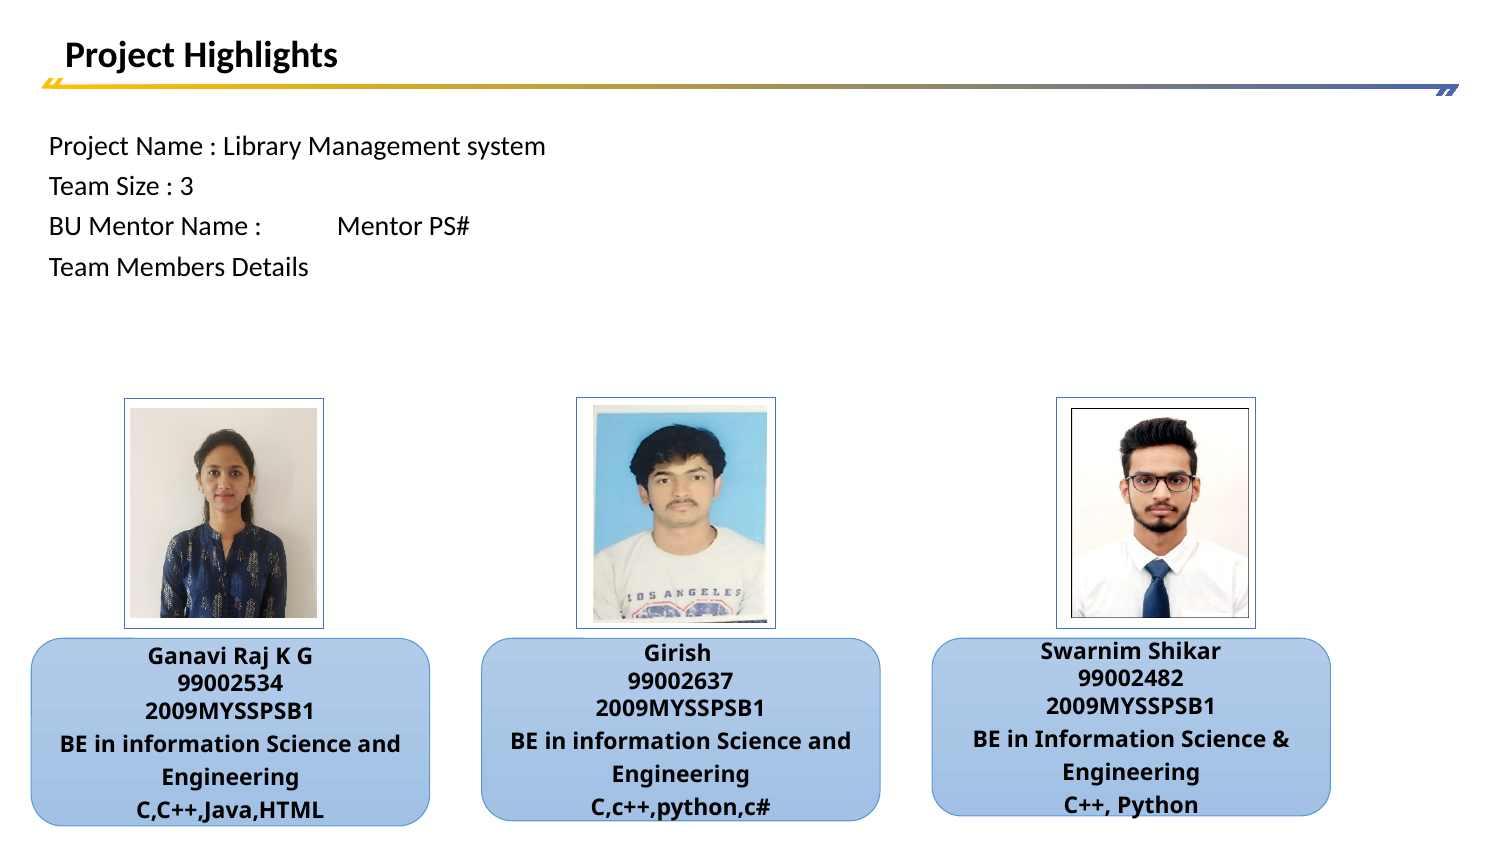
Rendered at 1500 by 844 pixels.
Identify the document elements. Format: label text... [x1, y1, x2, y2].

text_box Ganavi Raj K G 99002534 2009MYSSPSB1 BE in information Science and Engineering C,C++,Java,HTML [30, 637, 431, 827]
text_box [1056, 397, 1256, 629]
text_box Swarnim Shikar 99002482 2009MYSSPSB1 BE in Information Science & Engineering C++, Python [931, 637, 1331, 817]
text_box Girish 99002637 2009MYSSPSB1 BE in information Science and Engineering C,c++,python,c# [481, 637, 881, 822]
list Project Name : Library Management system Team Size : 3 BU Mentor Name : Mentor PS# Team Members Details [37, 114, 1316, 288]
text_box [124, 398, 324, 629]
title Project Highlights [50, 0, 1450, 83]
picture [130, 408, 317, 618]
picture [1071, 408, 1249, 618]
text_box [576, 397, 776, 629]
picture [593, 405, 768, 623]
